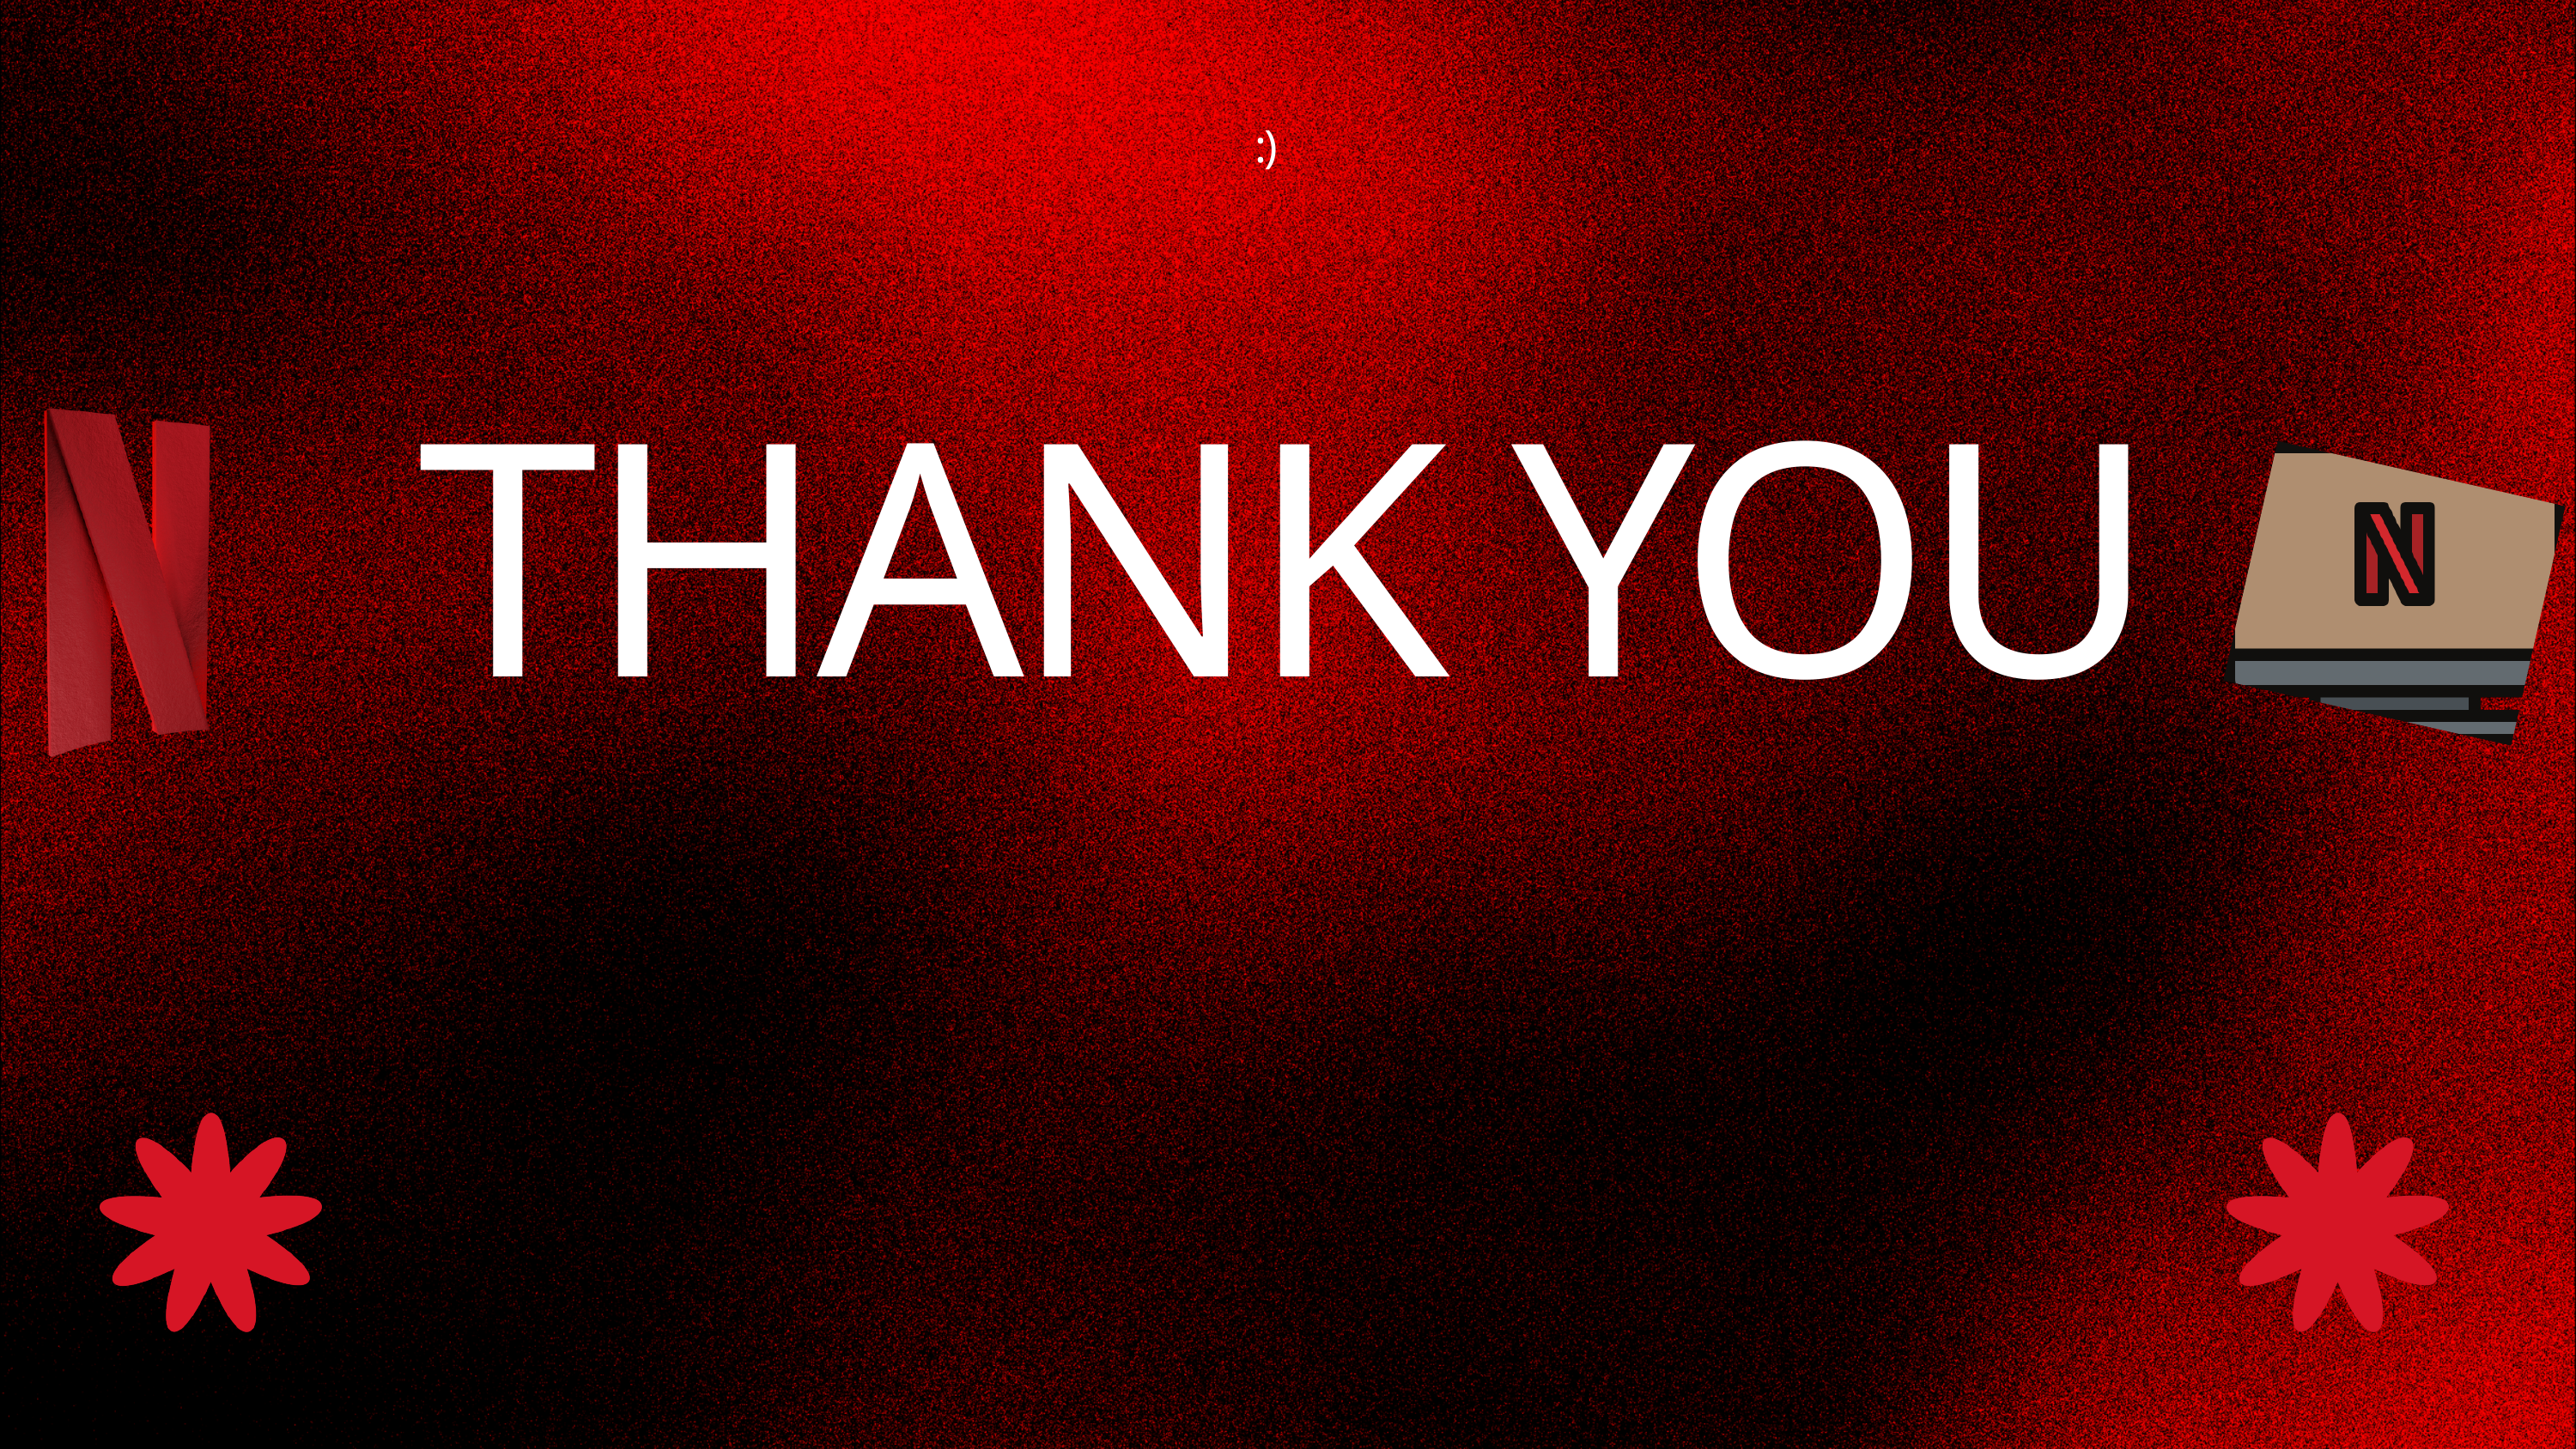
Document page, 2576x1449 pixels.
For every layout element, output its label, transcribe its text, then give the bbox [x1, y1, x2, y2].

text_box [2334, 453, 2566, 746]
text_box :) [721, 121, 1812, 172]
text_box THANK YOU [242, 419, 2334, 742]
text_box [96, 1111, 325, 1338]
text_box [2223, 1111, 2451, 1338]
text_box [0, 0, 2576, 1449]
text_box [44, 408, 210, 757]
